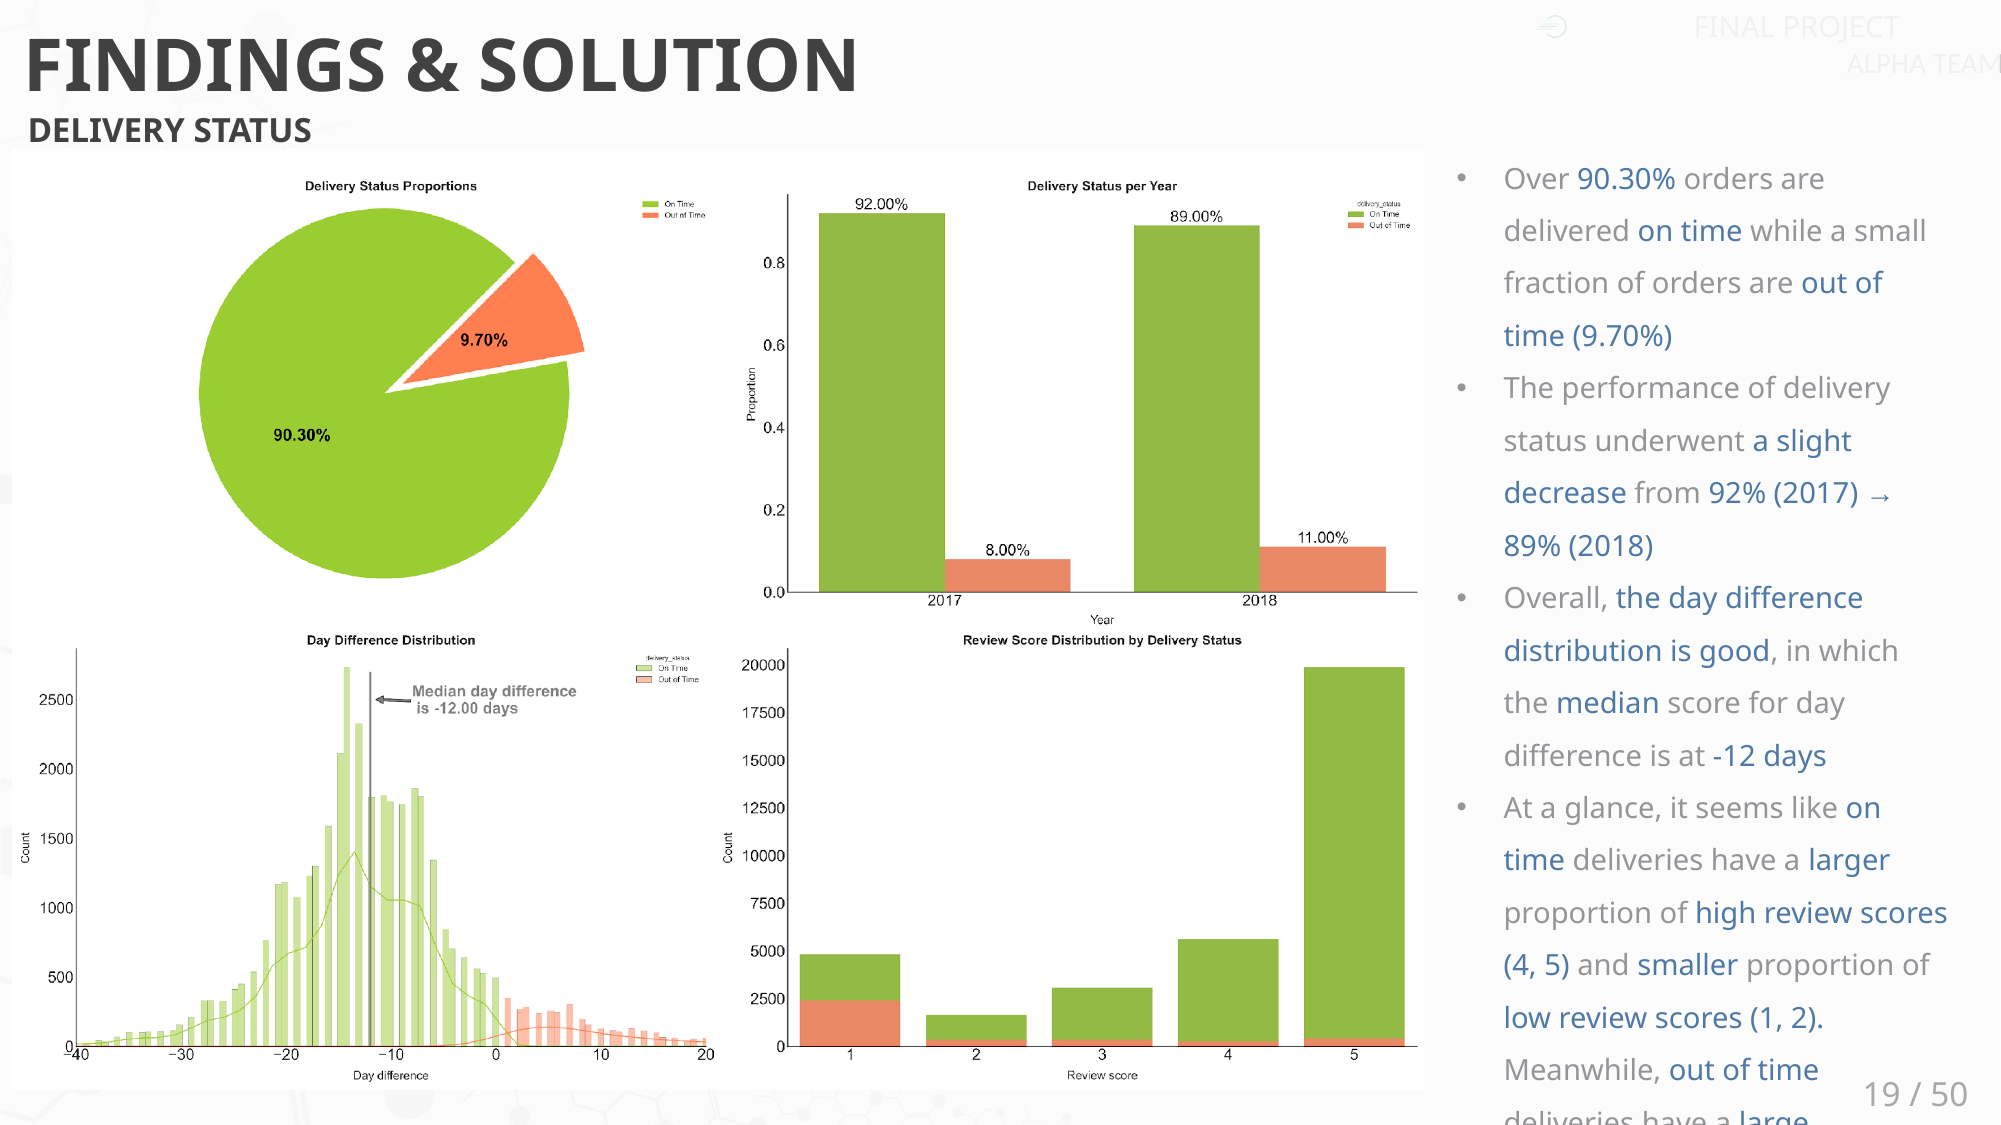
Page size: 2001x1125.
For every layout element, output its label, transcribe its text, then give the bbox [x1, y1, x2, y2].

text_box DELIVERY STATUS [12, 81, 1919, 157]
text_box FINDINGS & SOLUTION [8, 11, 1879, 114]
picture [12, 149, 1424, 1091]
text_box Over 90.30% orders are delivered on time while a small fraction of orders are out of time (9.70%) The performance of delivery status underwent a slight decrease from 92% (2017) → 89% (2018) Overall, the day difference distribution is good, in which the median score for day difference is at -12 days At a glance, it seems like on time deliveries have a larger proportion of high review scores (4, 5) and smaller proportion of low review scores (1, 2). Meanwhile, out of time deliveries have a large proportion of low review score (1) only [1441, 135, 1964, 1125]
